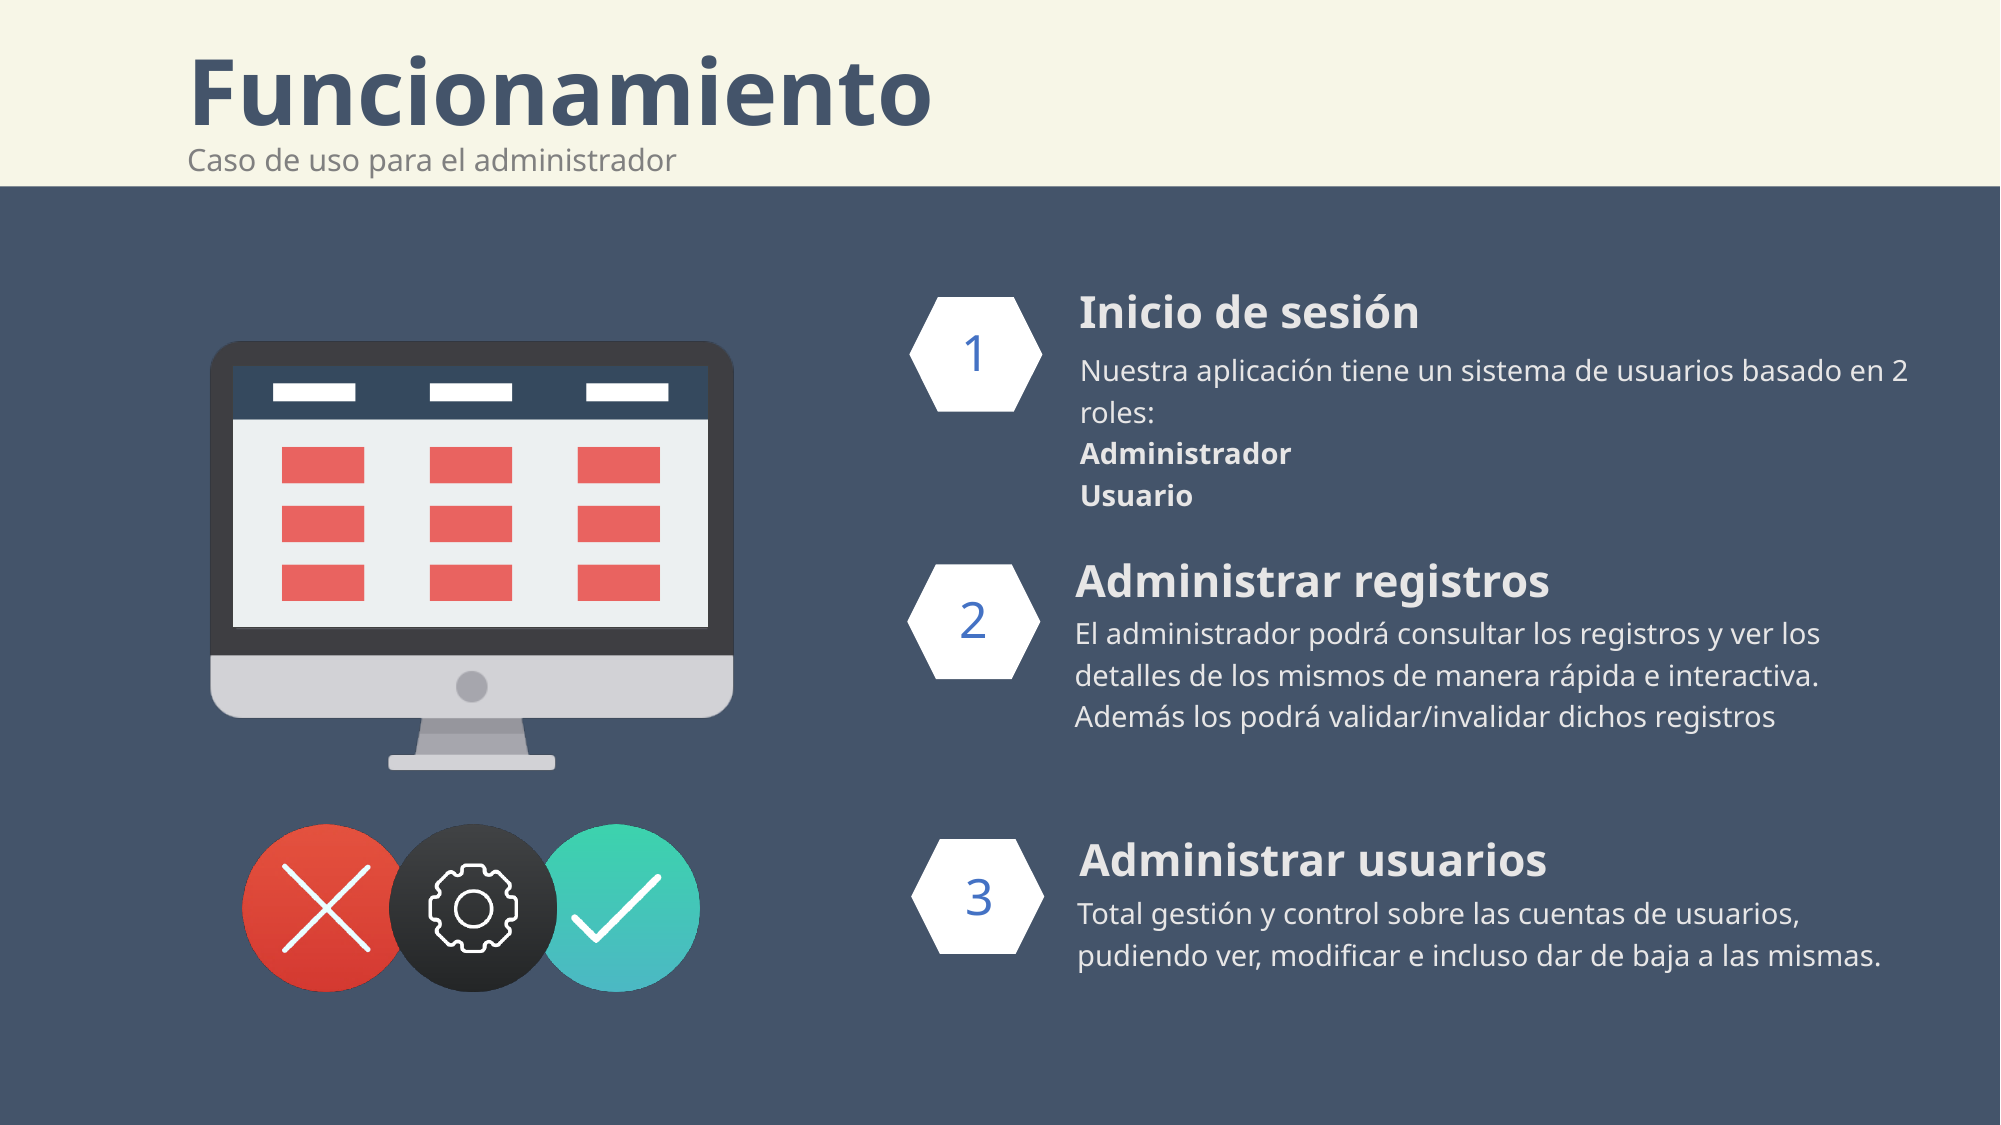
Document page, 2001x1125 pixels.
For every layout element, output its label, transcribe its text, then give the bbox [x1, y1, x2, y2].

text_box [909, 276, 1969, 480]
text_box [911, 825, 1907, 978]
picture [137, 221, 807, 992]
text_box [907, 545, 1904, 743]
text_box Funcionamiento Caso de uso para el administrador [172, 45, 1041, 180]
text_box [0, 185, 2000, 1125]
